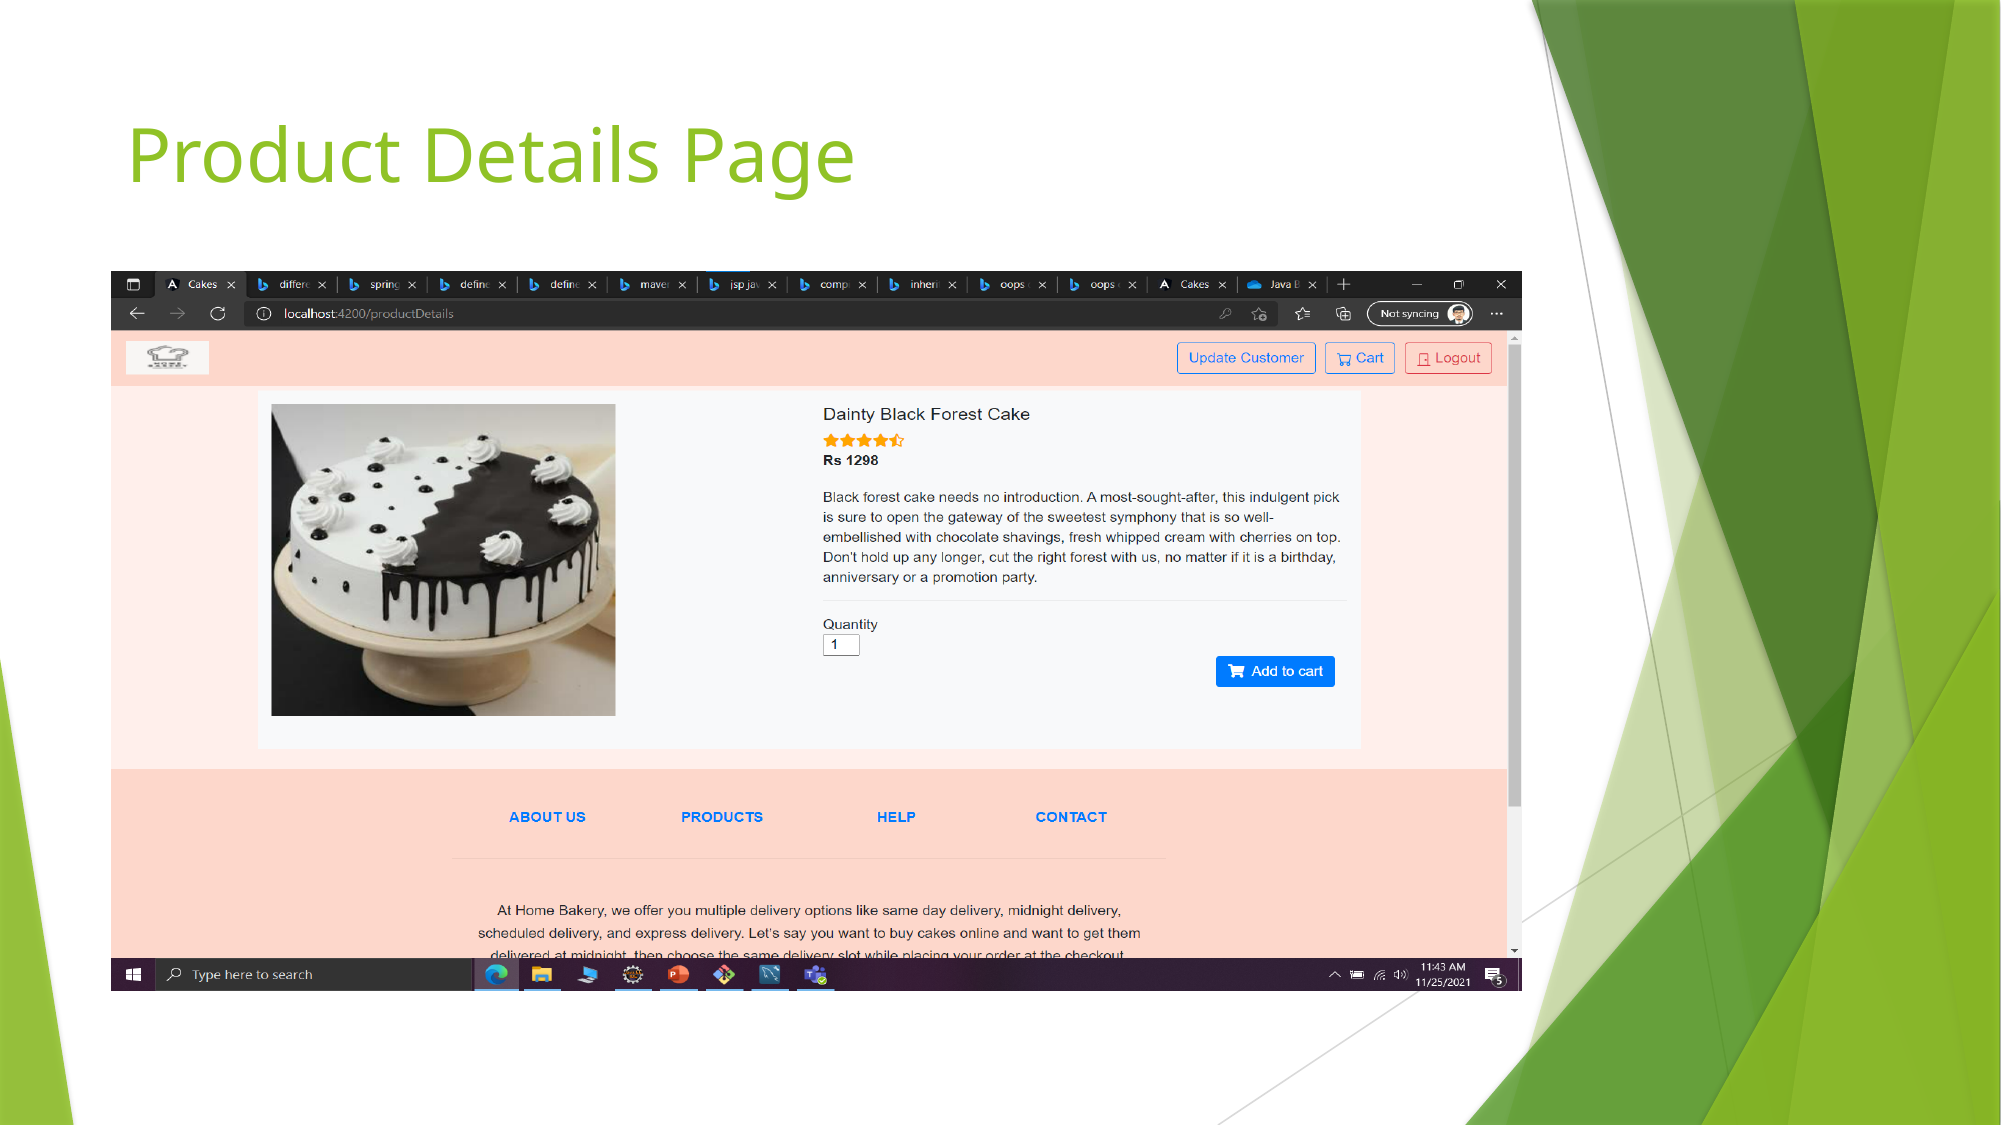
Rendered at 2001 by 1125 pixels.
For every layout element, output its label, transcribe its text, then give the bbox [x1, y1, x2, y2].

picture [110, 271, 1522, 992]
title Product Details Page [111, 99, 1522, 271]
